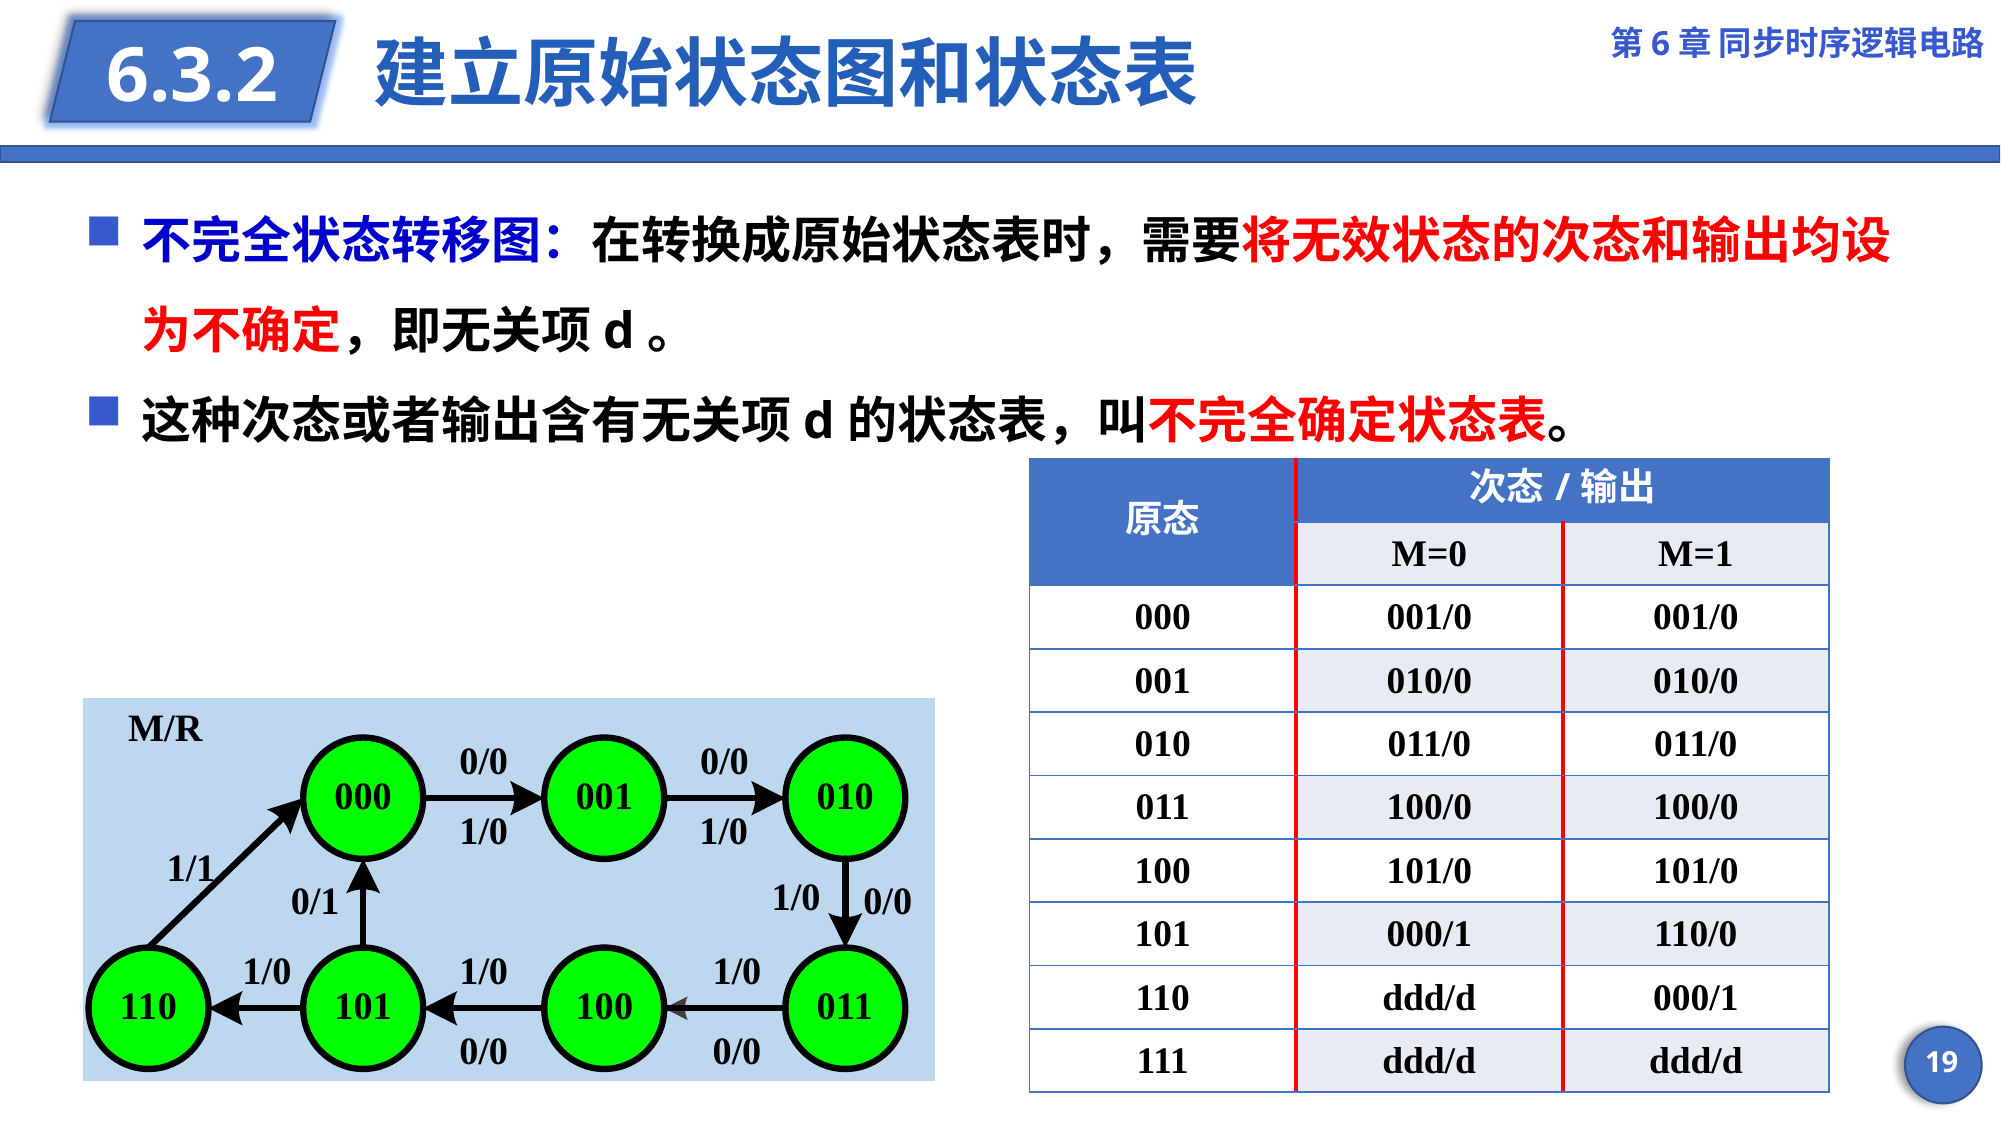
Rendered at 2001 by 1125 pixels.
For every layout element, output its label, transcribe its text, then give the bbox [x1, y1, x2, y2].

table_cell 101/0 [1565, 840, 1828, 901]
footer 第6章 同步时序逻辑电路 [1581, 0, 2000, 84]
table_cell 001/0 [1298, 586, 1561, 648]
table_cell 000 [1030, 586, 1294, 648]
table_cell ddd/d [1298, 1030, 1561, 1091]
table_cell 111 [1030, 1030, 1294, 1091]
table_cell M=1 [1565, 523, 1828, 584]
table_cell 011/0 [1565, 713, 1828, 775]
table_cell 000/1 [1565, 966, 1828, 1028]
table_cell 011/0 [1298, 713, 1561, 775]
table_cell 100 [1030, 840, 1294, 901]
table_cell 001/0 [1565, 586, 1828, 648]
table_cell 110 [1030, 966, 1294, 1028]
table_cell M=0 [1298, 523, 1561, 584]
table_cell 000/1 [1298, 903, 1561, 965]
table_cell 010 [1030, 713, 1294, 775]
table_cell 010/0 [1565, 650, 1828, 711]
table_cell 100/0 [1565, 776, 1828, 838]
table_cell 101/0 [1298, 840, 1561, 901]
table_cell 101 [1030, 903, 1294, 965]
slide_number 19 [1895, 1033, 1989, 1094]
table_cell 110/0 [1565, 903, 1828, 965]
table_header 次态/输出 [1298, 459, 1828, 521]
text_box 不完全状态转移图：在转换成原始状态表时，需要将无效状态的次态和输出均设为不确定，即无关项d。 这种次态或者输出含有无关项d的状态表，叫不完全确定状态表。 [70, 170, 1924, 456]
table_cell 010/0 [1298, 650, 1561, 711]
table_cell ddd/d [1298, 966, 1561, 1028]
table_cell 100/0 [1298, 776, 1561, 838]
text_box 6.3.2 [48, 20, 337, 123]
table_cell 001 [1030, 650, 1294, 711]
table_header 原态 [1030, 459, 1294, 584]
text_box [82, 698, 936, 1082]
table_cell ddd/d [1565, 1030, 1828, 1091]
title 建立原始状态图和状态表 [358, 16, 1391, 137]
table_cell 011 [1030, 776, 1294, 838]
